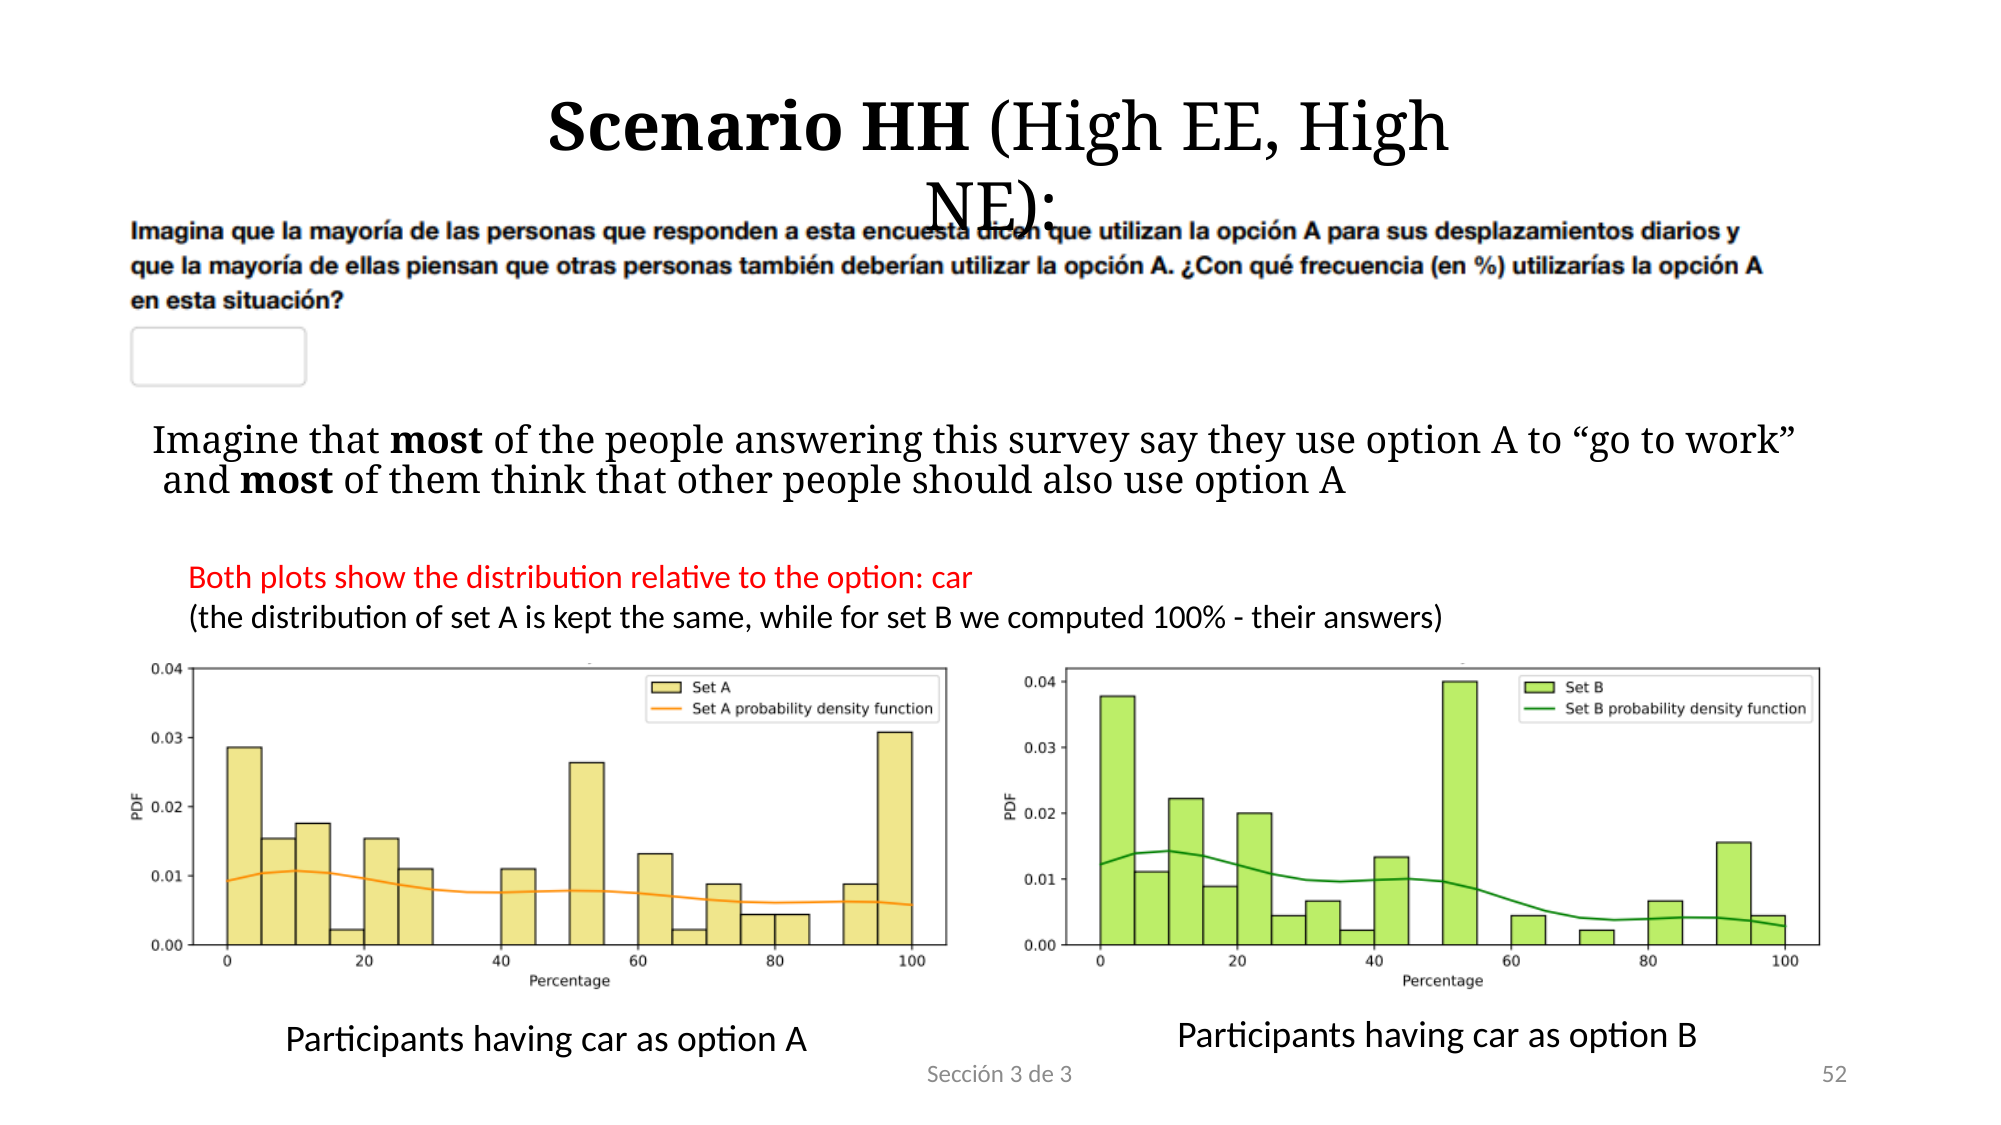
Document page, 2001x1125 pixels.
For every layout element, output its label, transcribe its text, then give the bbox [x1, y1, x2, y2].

text_box Scenario HH (High EE, High NE): [459, 76, 1541, 203]
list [114, 663, 1840, 1005]
picture [114, 203, 1793, 396]
text_box Both plots show the distribution relative to the option: car (the distribution of set A is kept the same, while for set B we computed 100% - their answers) [173, 547, 1793, 643]
title Imagine that most of the people answering this survey say they use option A to “go to work” and most of them think that other people should also use option A [137, 386, 1863, 536]
slide_number 52 [1412, 1062, 1863, 1103]
text_box Participants having car as option A [270, 1006, 1271, 1067]
text_box Participants having car as option B [1162, 1002, 2000, 1062]
footer Sección 3 de 3 [662, 1062, 1338, 1103]
